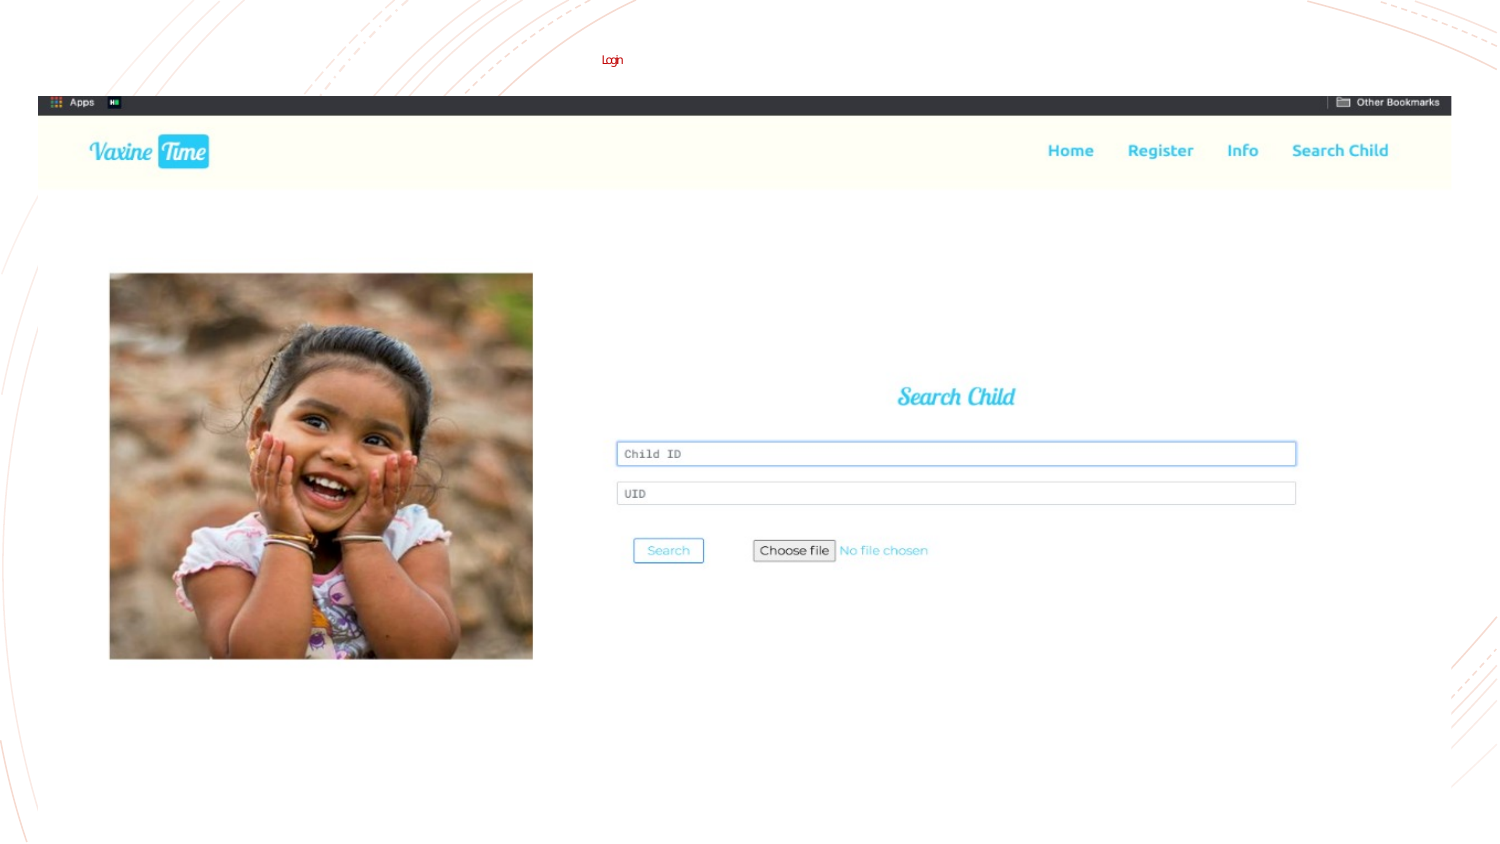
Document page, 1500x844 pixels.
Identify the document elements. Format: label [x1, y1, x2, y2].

list [37, 95, 1452, 844]
text_box [0, 0, 1498, 844]
